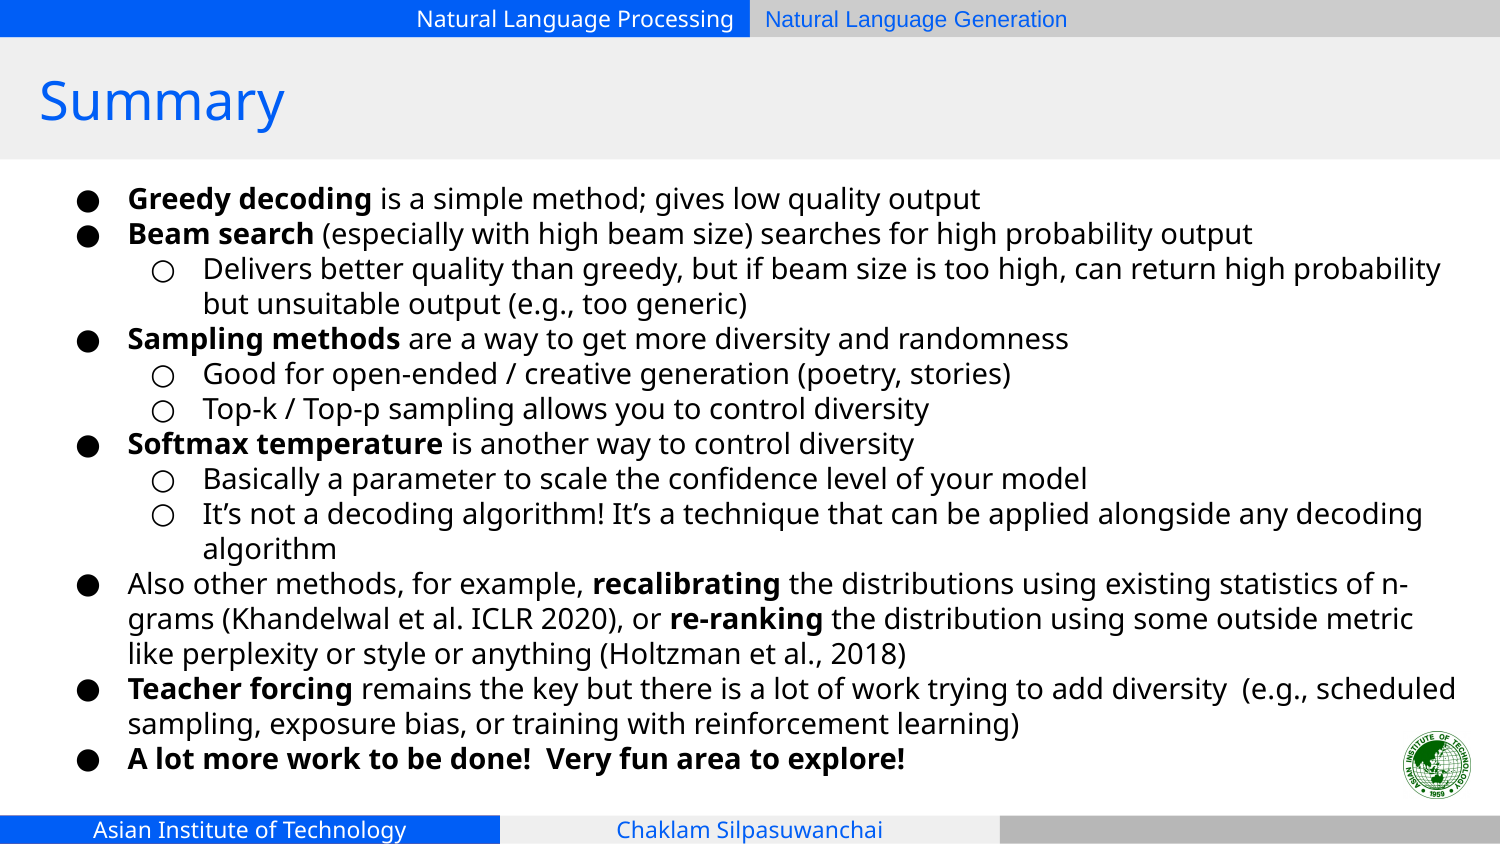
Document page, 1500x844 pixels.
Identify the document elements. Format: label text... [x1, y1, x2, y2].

list Greedy decoding is a simple method; gives low quality output Beam search (especially with high beam size) searches for high probability output Delivers better quality than greedy, but if beam size is too high, can return high probability but unsuitable output (e.g., too generic) Sampling methods are a way to get more diversity and randomness Good for open-ended / creative generation (poetry, stories) Top-k / Top-p sampling allows you to control diversity Softmax temperature is another way to control diversity Basically a parameter to scale the confidence level of your model It’s not a decoding algorithm! It’s a technique that can be applied alongside any decoding algorithm Also other methods, for example, recalibrating the distributions using existing statistics of n-grams (Khandelwal et al. ICLR 2020), or re-ranking the distribution using some outside metric like perplexity or style or anything (Holtzman et al., 2018) Teacher forcing remains the key but there is a lot of work trying to add diversity (e.g., scheduled sampling, exposure bias, or training with reinforcement learning) A lot more work to be done! Very fun area to explore! [37, 165, 1475, 785]
title Summary [24, 37, 1475, 160]
picture [1403, 785, 1471, 799]
